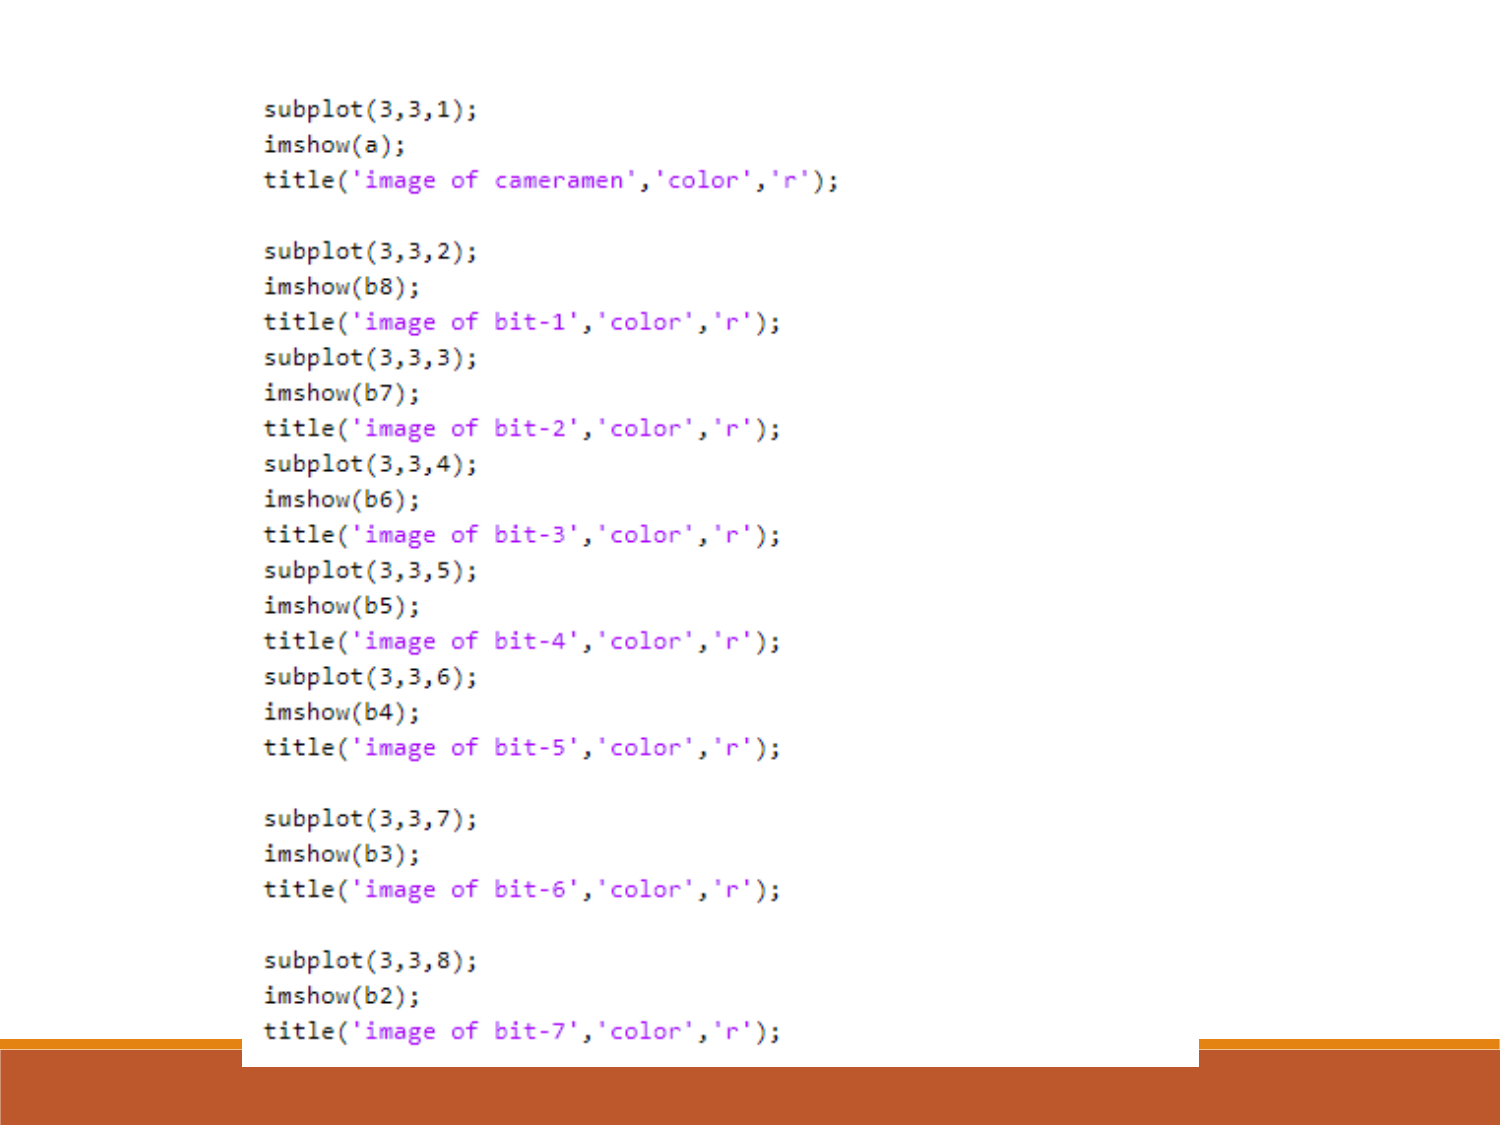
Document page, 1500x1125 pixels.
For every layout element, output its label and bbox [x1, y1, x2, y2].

picture [241, 77, 1200, 1067]
